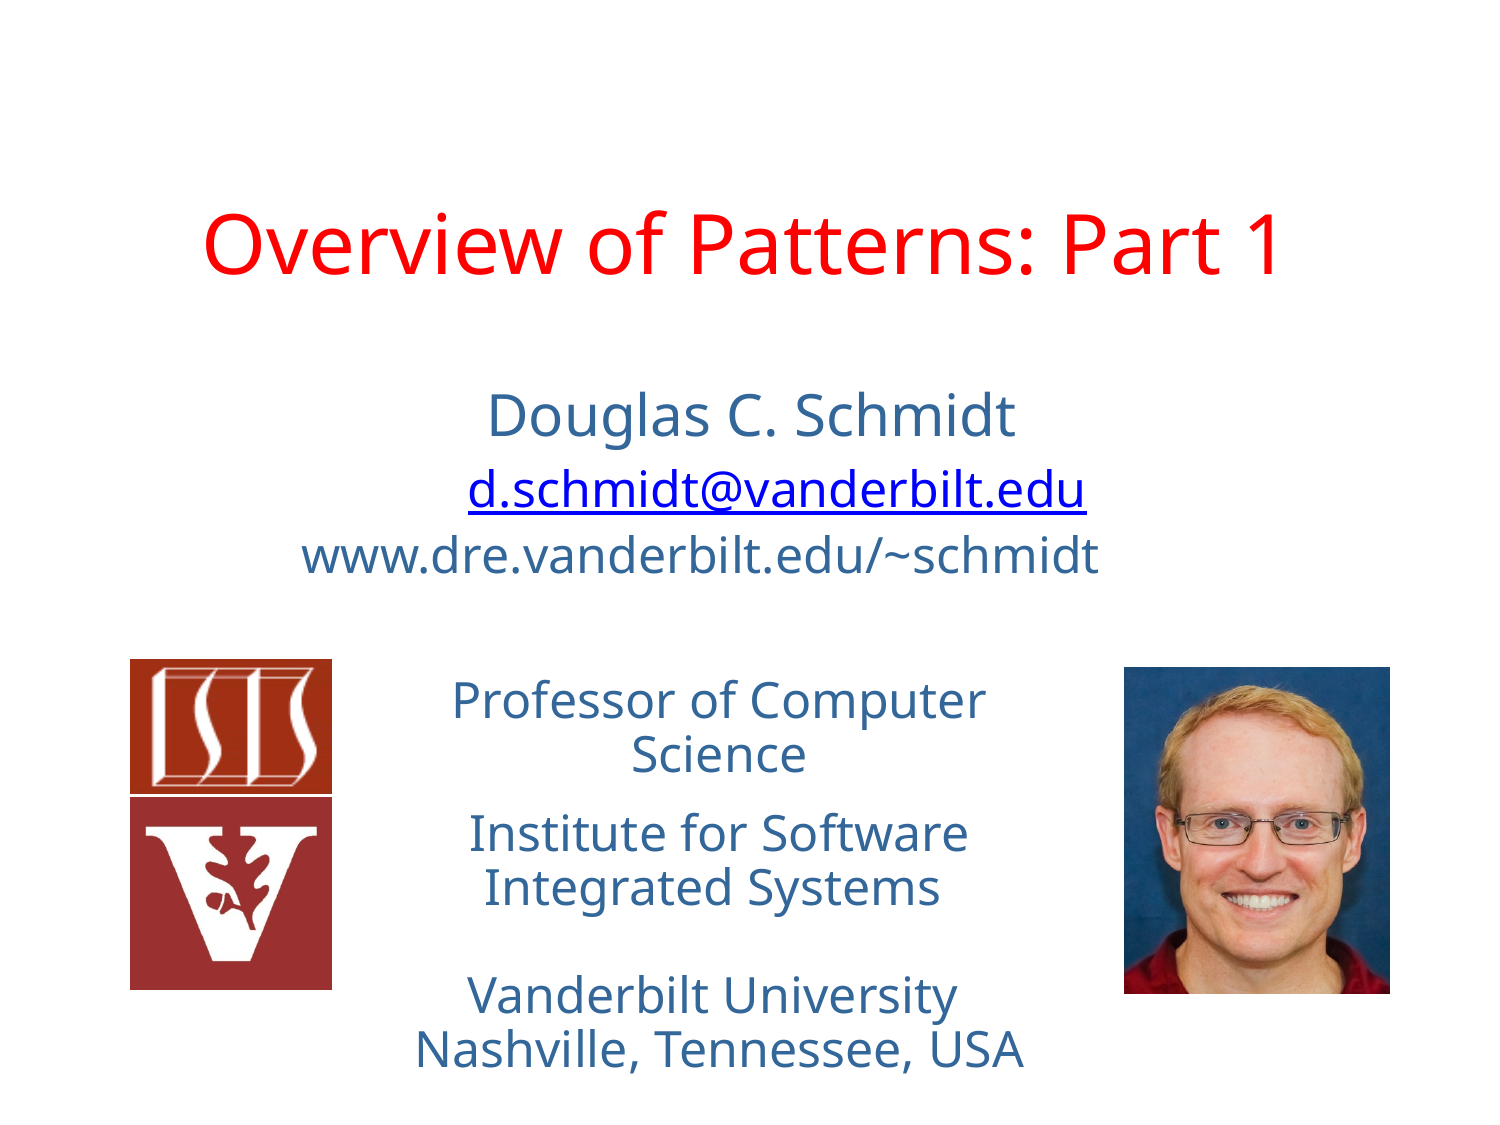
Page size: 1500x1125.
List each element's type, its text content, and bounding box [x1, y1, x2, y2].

picture [1124, 667, 1390, 995]
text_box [129, 659, 332, 991]
text_box Overview of Patterns: Part 1 [103, 95, 1390, 366]
text_box Professor of Computer Science Institute for Software Integrated Systems Vanderbilt University Nashville, Tennessee, USA [381, 668, 1058, 1086]
text_box Douglas C. Schmidt d.schmidt@vanderbilt.edu www.dre.vanderbilt.edu/~schmidt [146, 378, 1357, 592]
